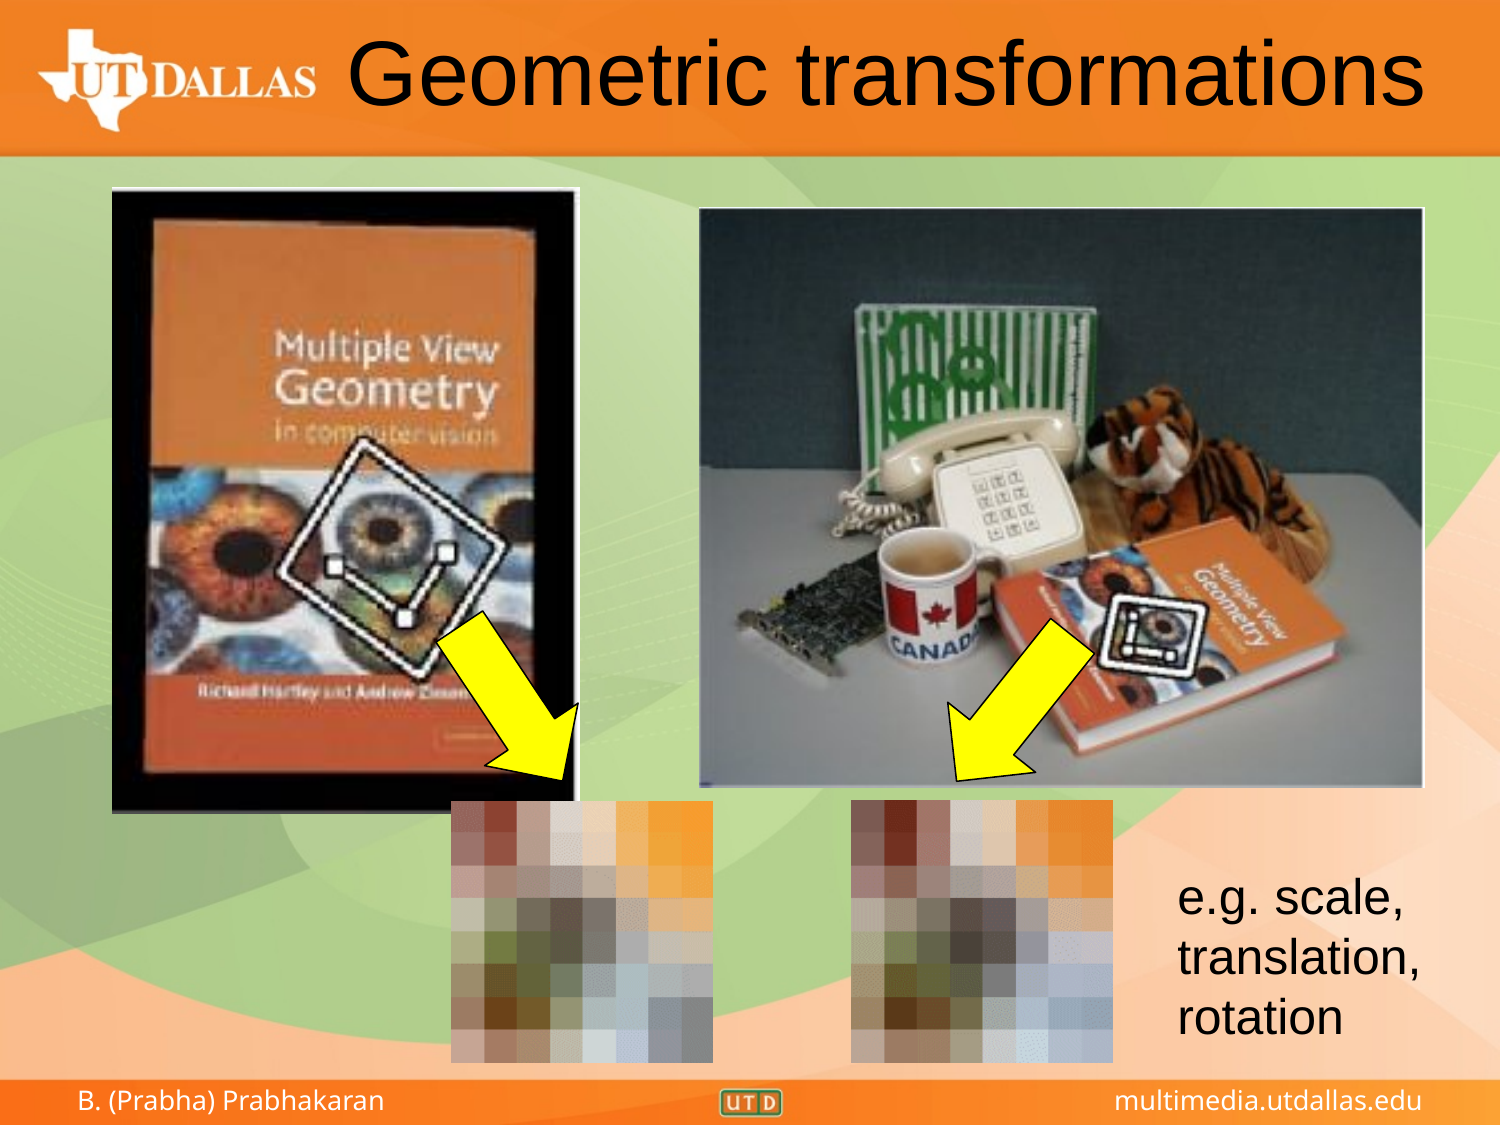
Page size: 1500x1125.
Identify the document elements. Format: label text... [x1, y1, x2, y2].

text_box e.g. scale, translation, rotation [1162, 857, 1438, 1053]
picture [0, 0, 1500, 1125]
title Geometric transformations [212, 0, 1500, 163]
